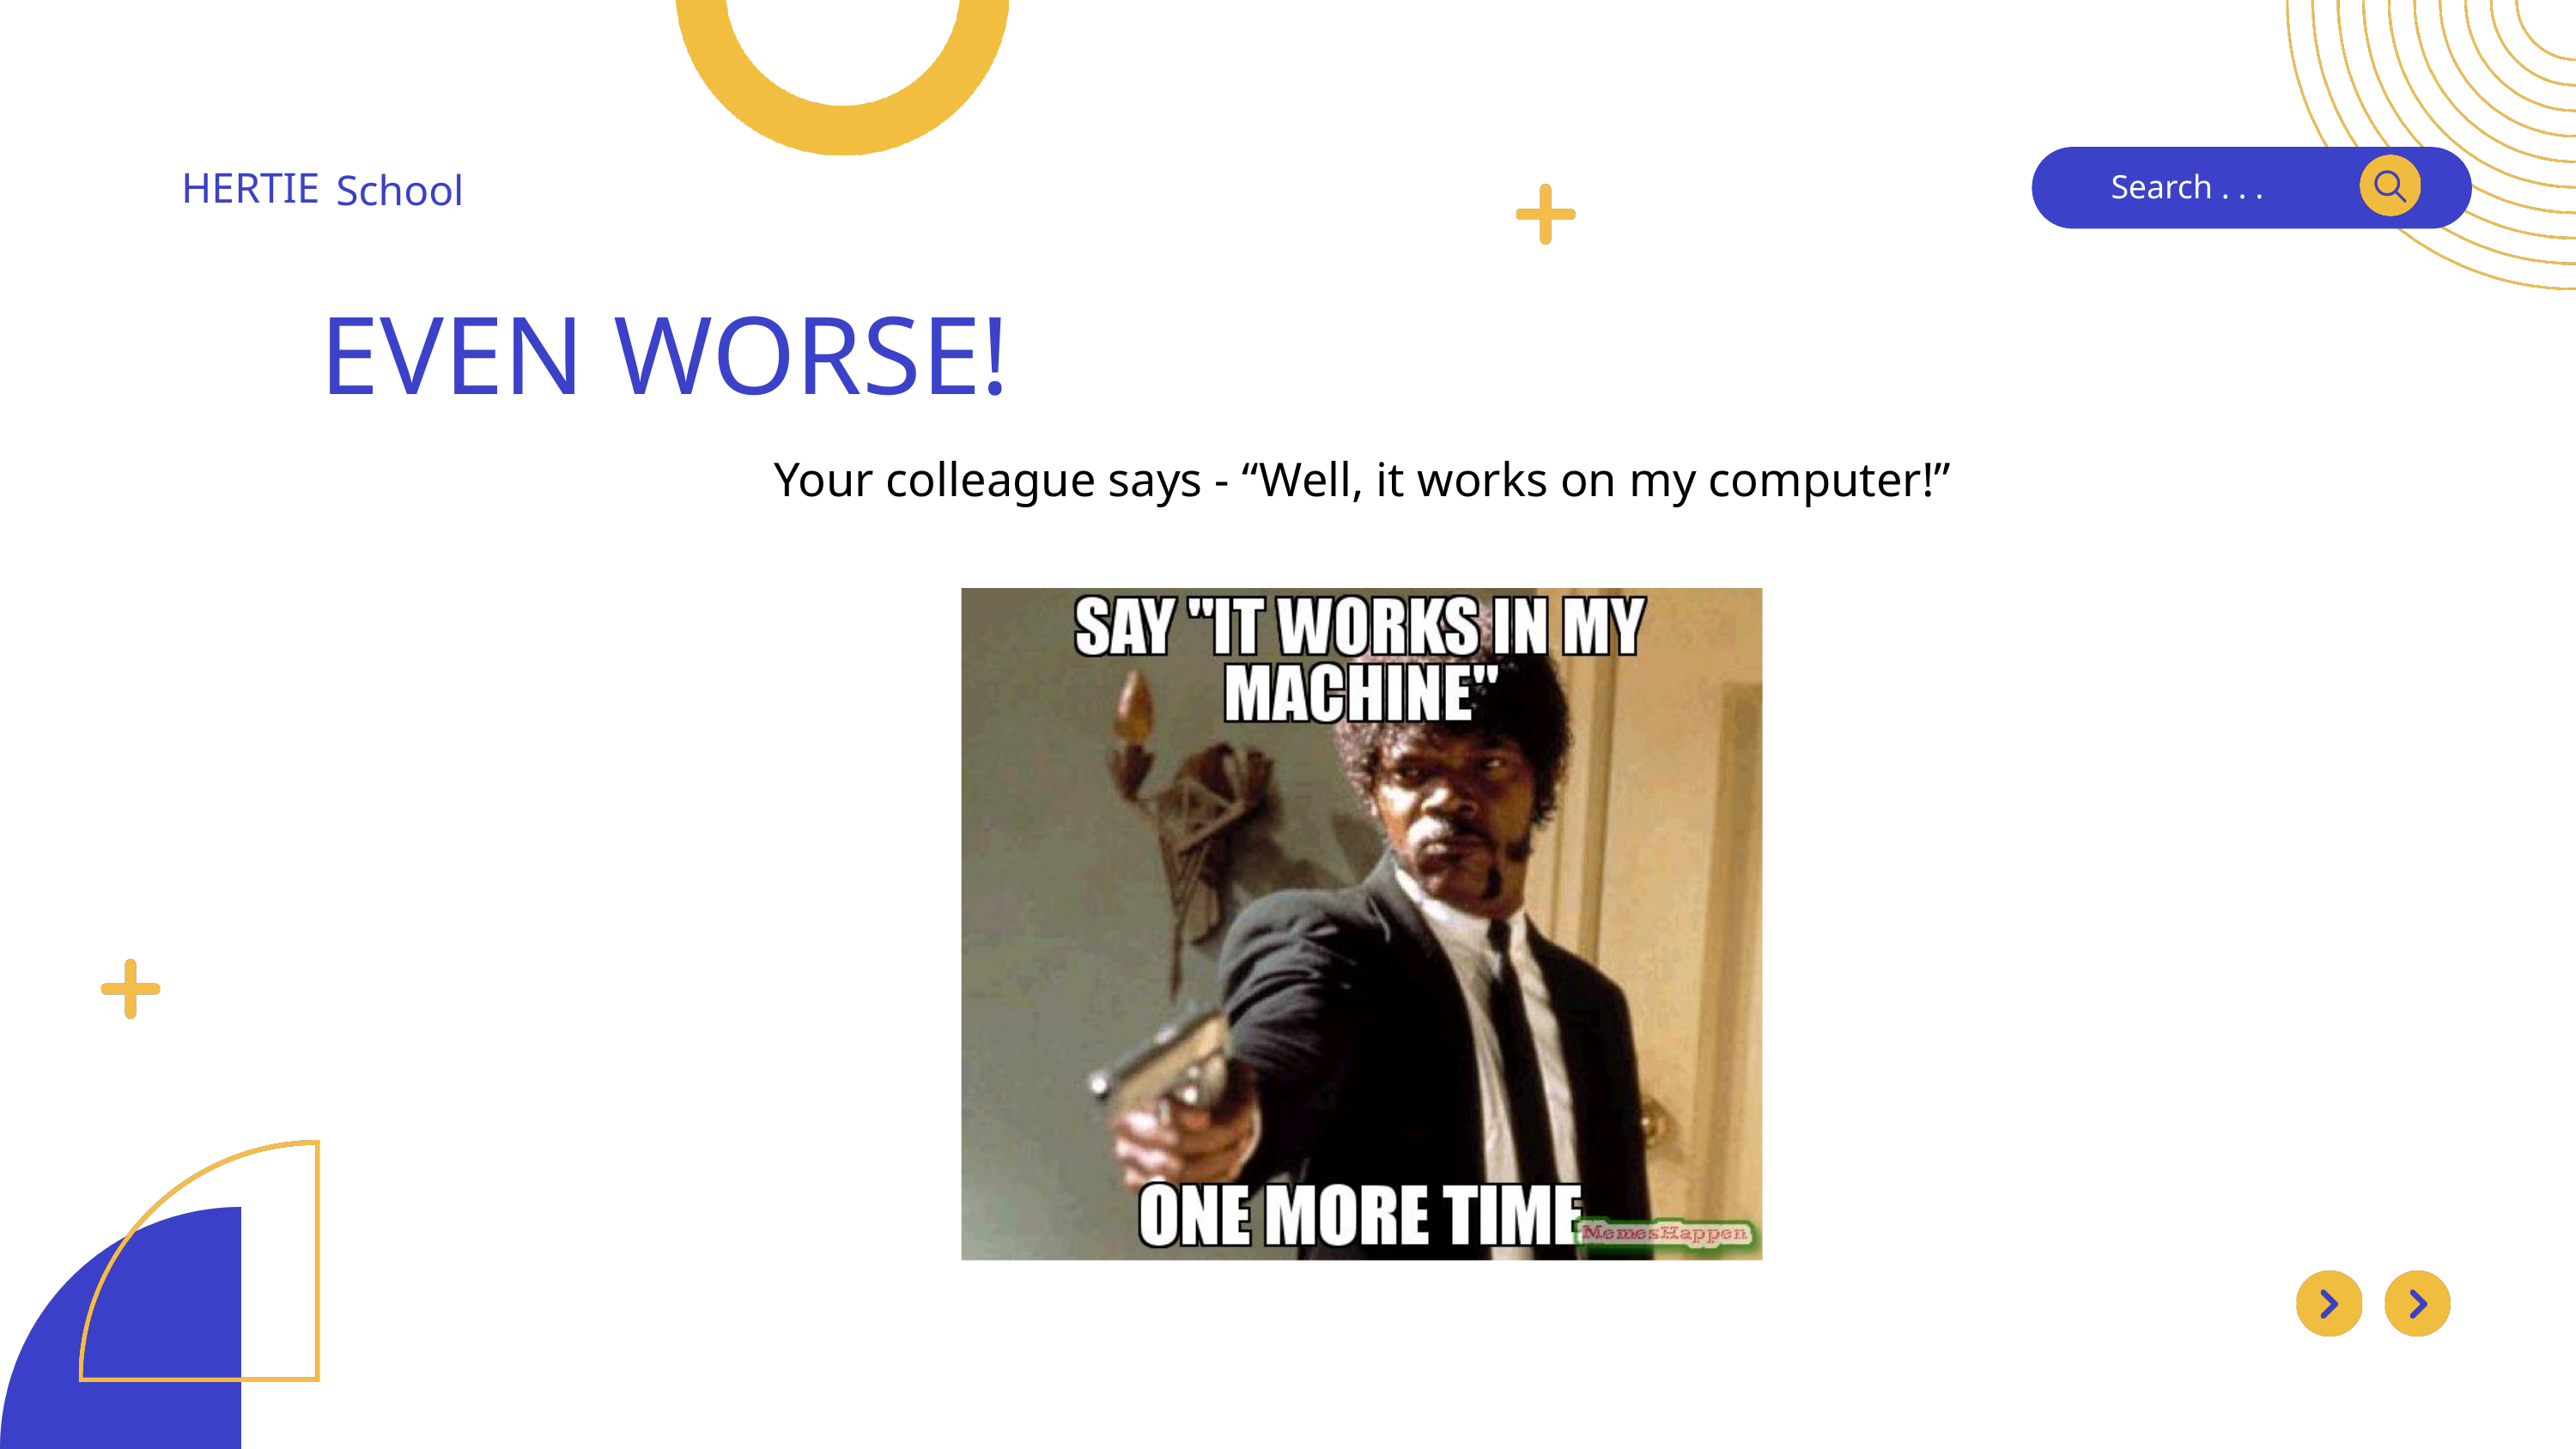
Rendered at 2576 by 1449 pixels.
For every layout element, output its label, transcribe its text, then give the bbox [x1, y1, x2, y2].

text_box [2296, 1270, 2363, 1337]
text_box [961, 588, 1765, 1262]
text_box [78, 1140, 320, 1382]
text_box Search . . . [2111, 166, 2291, 205]
text_box [2320, 1289, 2338, 1319]
text_box [2286, 0, 2576, 290]
text_box HERTIE [112, 154, 320, 212]
text_box [2409, 1289, 2427, 1319]
text_box [2360, 155, 2421, 216]
text_box [2373, 169, 2407, 203]
text_box [0, 1207, 241, 1449]
text_box EVEN WORSE! [319, 297, 2230, 416]
text_box Your colleague says - “Well, it works on my computer!” [336, 441, 2391, 506]
text_box [675, 0, 1010, 155]
text_box [1516, 184, 1576, 245]
text_box School [336, 156, 525, 215]
text_box [2385, 1270, 2451, 1337]
text_box [100, 959, 161, 1019]
